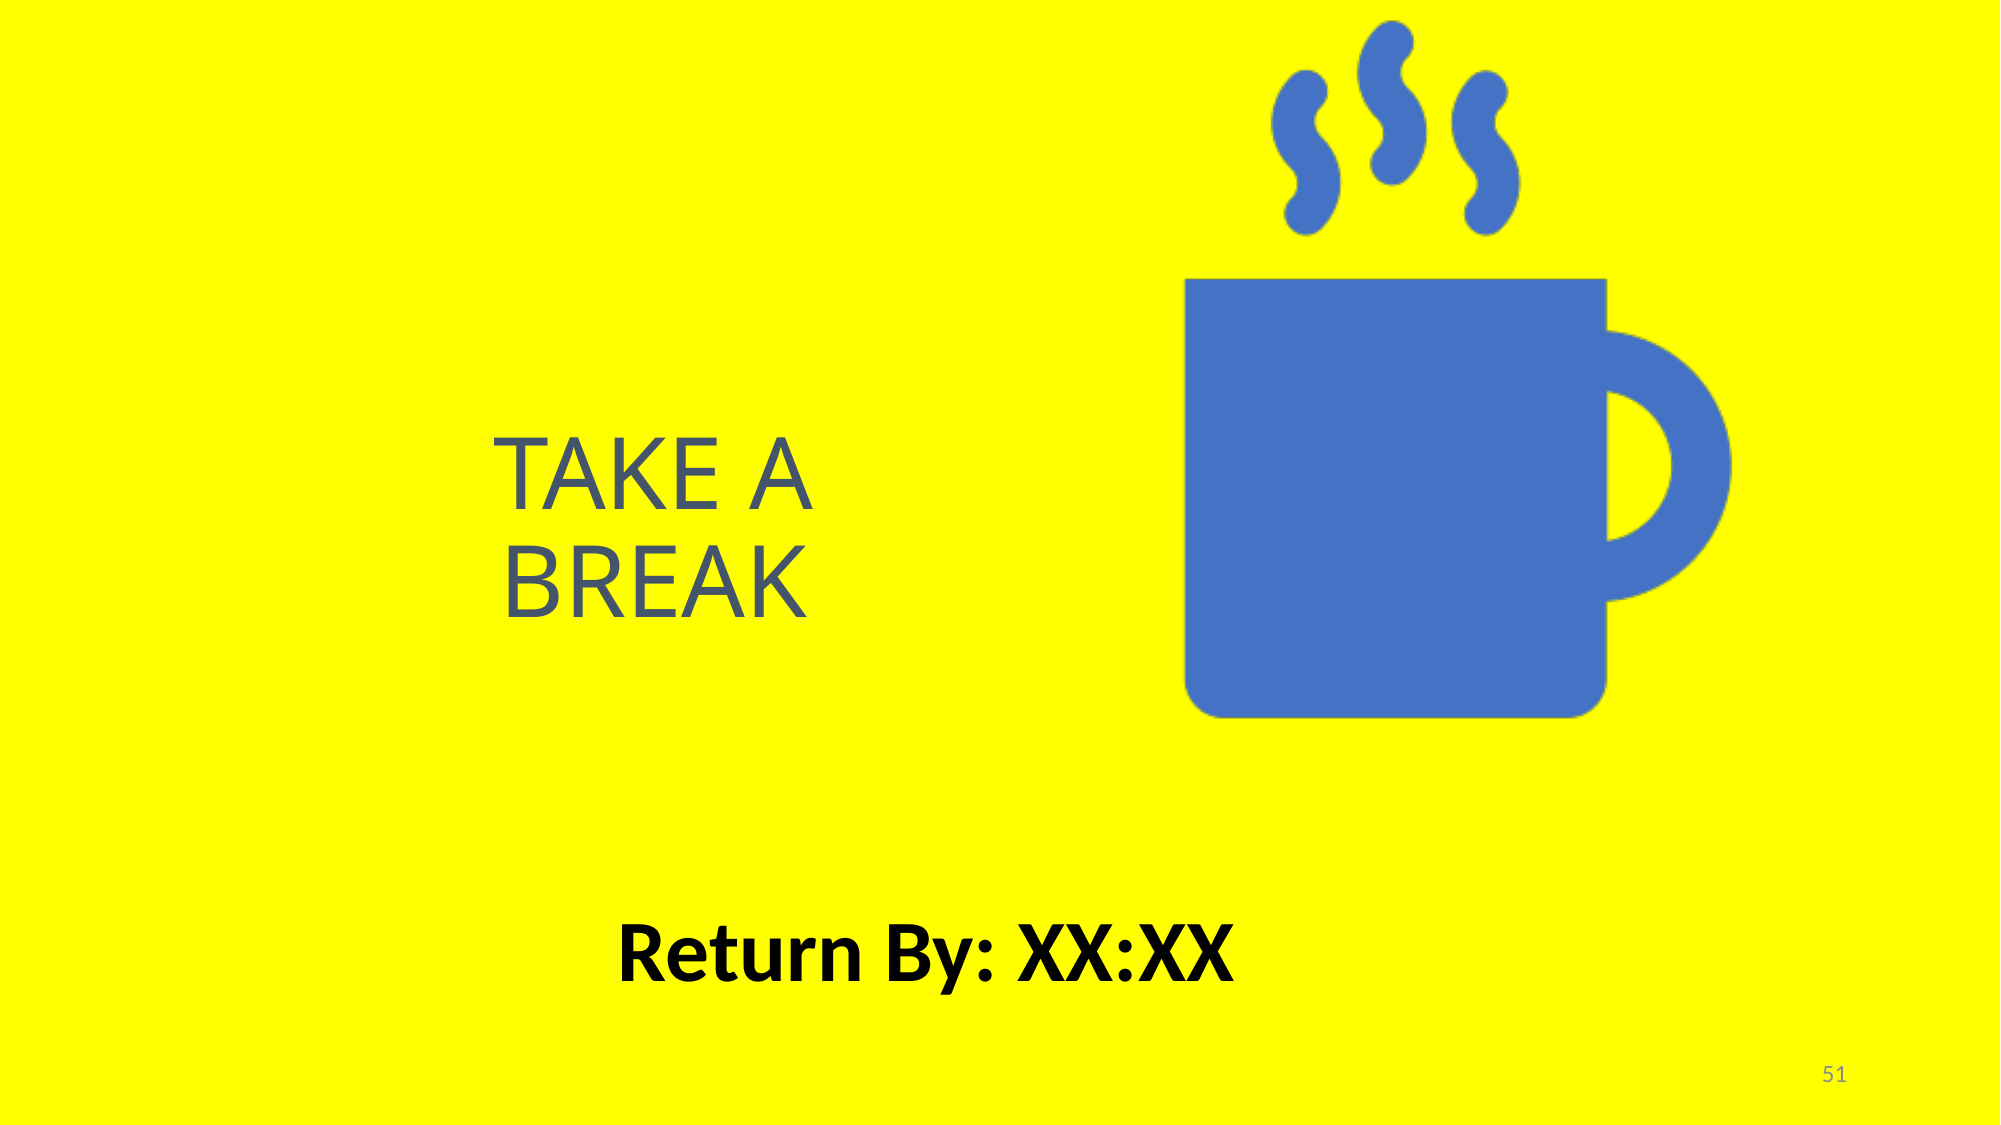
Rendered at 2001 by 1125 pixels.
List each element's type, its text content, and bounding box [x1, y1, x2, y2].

title TAKE A BREAK [353, 415, 954, 709]
text_box Return By: XX:XX [610, 886, 1263, 1007]
slide_number 51 [1412, 1042, 1863, 1103]
picture [1046, 0, 1872, 783]
